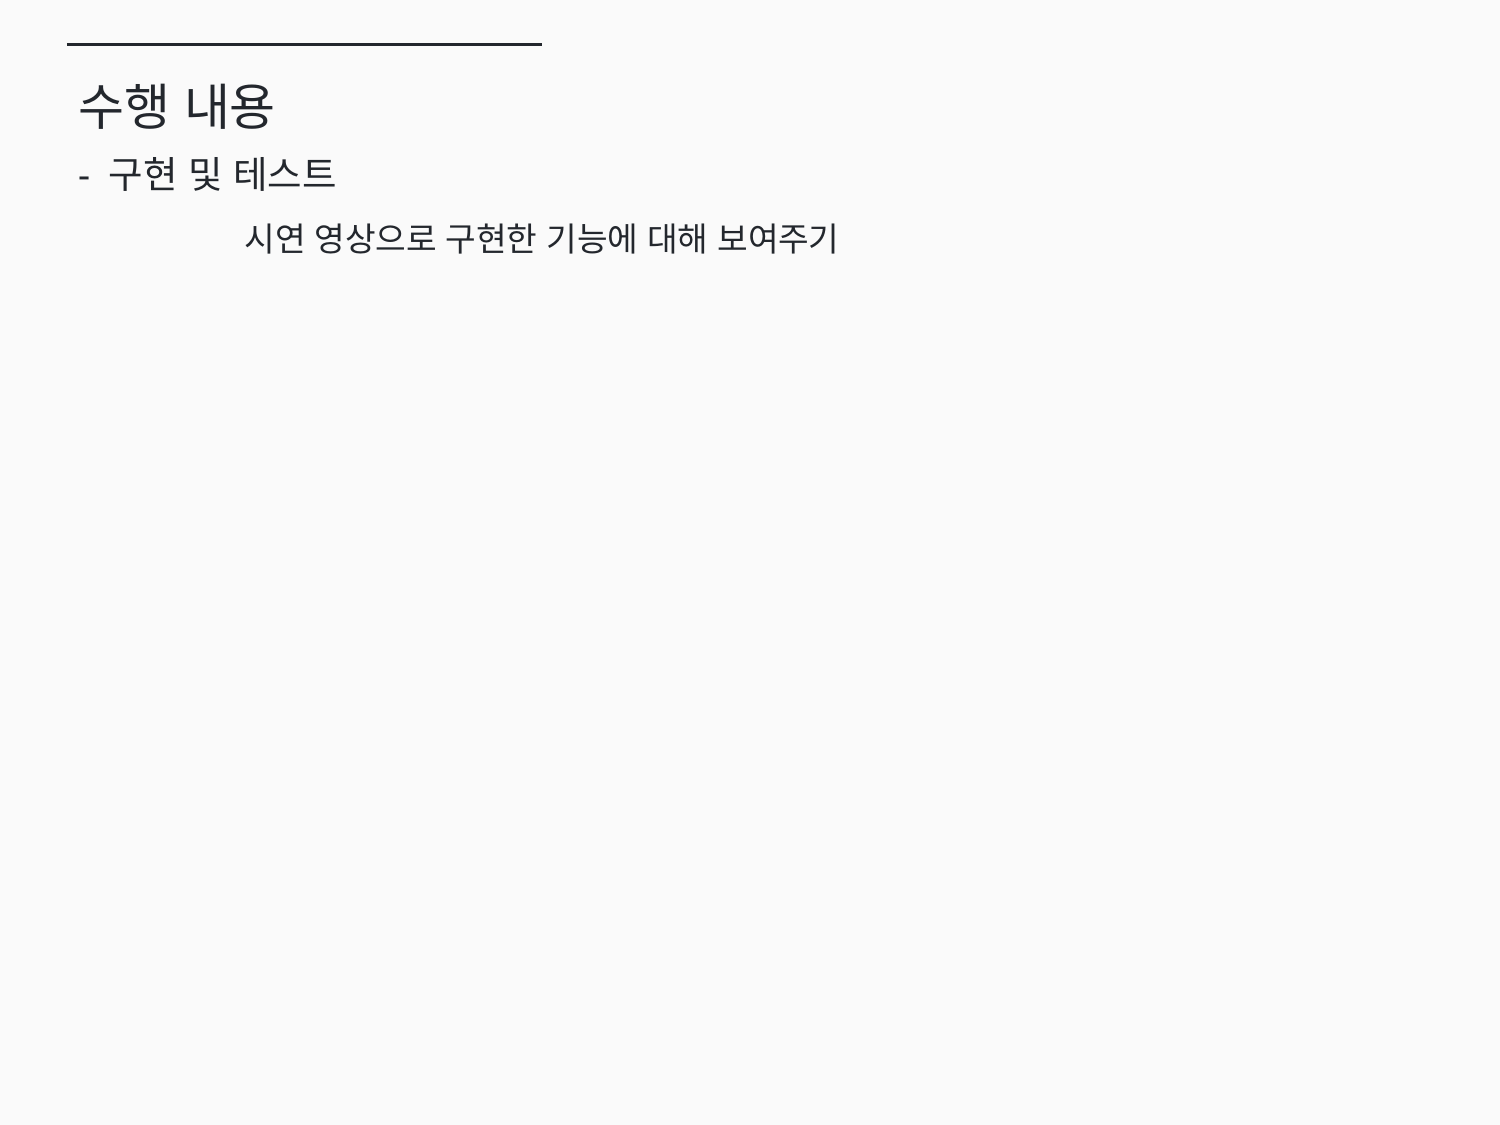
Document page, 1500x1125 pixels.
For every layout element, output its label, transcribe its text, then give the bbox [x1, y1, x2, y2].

text_box 수행 내용 - 구현 및 테스트 [66, 76, 490, 211]
text_box 시연 영상으로 구현한 기능에 대해 보여주기 [77, 210, 1008, 266]
